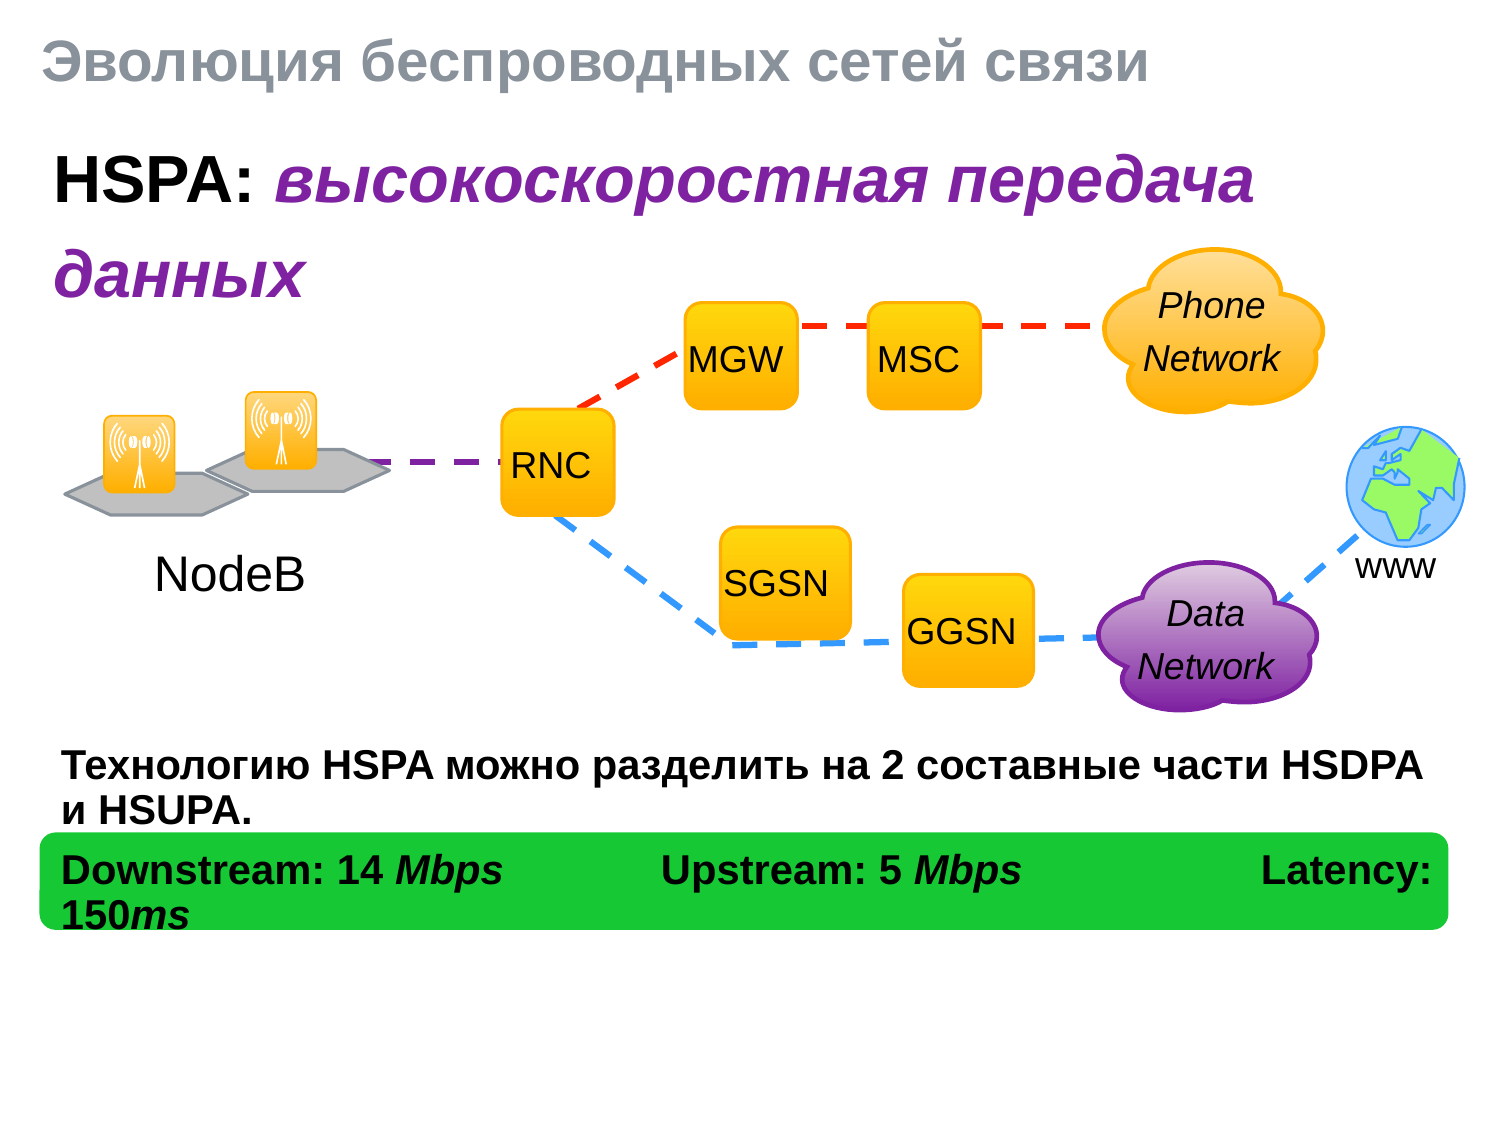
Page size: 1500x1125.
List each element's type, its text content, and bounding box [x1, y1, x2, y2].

text_box www [1347, 551, 1445, 595]
title Эволюция беспроводных сетей связи [40, 30, 1459, 168]
text_box MGW [679, 332, 792, 389]
text_box [501, 409, 615, 516]
text_box [868, 320, 981, 409]
text_box [1442, 837, 1447, 925]
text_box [206, 390, 390, 492]
text_box Data Network [1129, 586, 1283, 695]
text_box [1346, 426, 1465, 548]
text_box [1098, 601, 1129, 694]
text_box Технологию HSPA можно разделить на 2 составные части HSDPA и HSUPA. Downstream: 14 Mbps Upstream: 5 Mbps Latency: 150ms [53, 735, 1442, 946]
text_box NodeB [146, 533, 315, 609]
text_box [41, 834, 53, 928]
text_box [1130, 604, 1317, 711]
text_box [1104, 295, 1323, 412]
text_box SGSN [715, 556, 838, 613]
text_box HSPA: высокоскоростная передача данных [45, 137, 1283, 320]
text_box [903, 574, 1034, 687]
text_box [685, 320, 798, 409]
text_box MSC [869, 332, 968, 388]
text_box GGSN [898, 604, 1025, 660]
text_box [1147, 562, 1270, 586]
text_box Phone Network [1135, 278, 1288, 388]
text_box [64, 414, 249, 516]
text_box [720, 527, 851, 639]
text_box RNC [502, 438, 600, 495]
